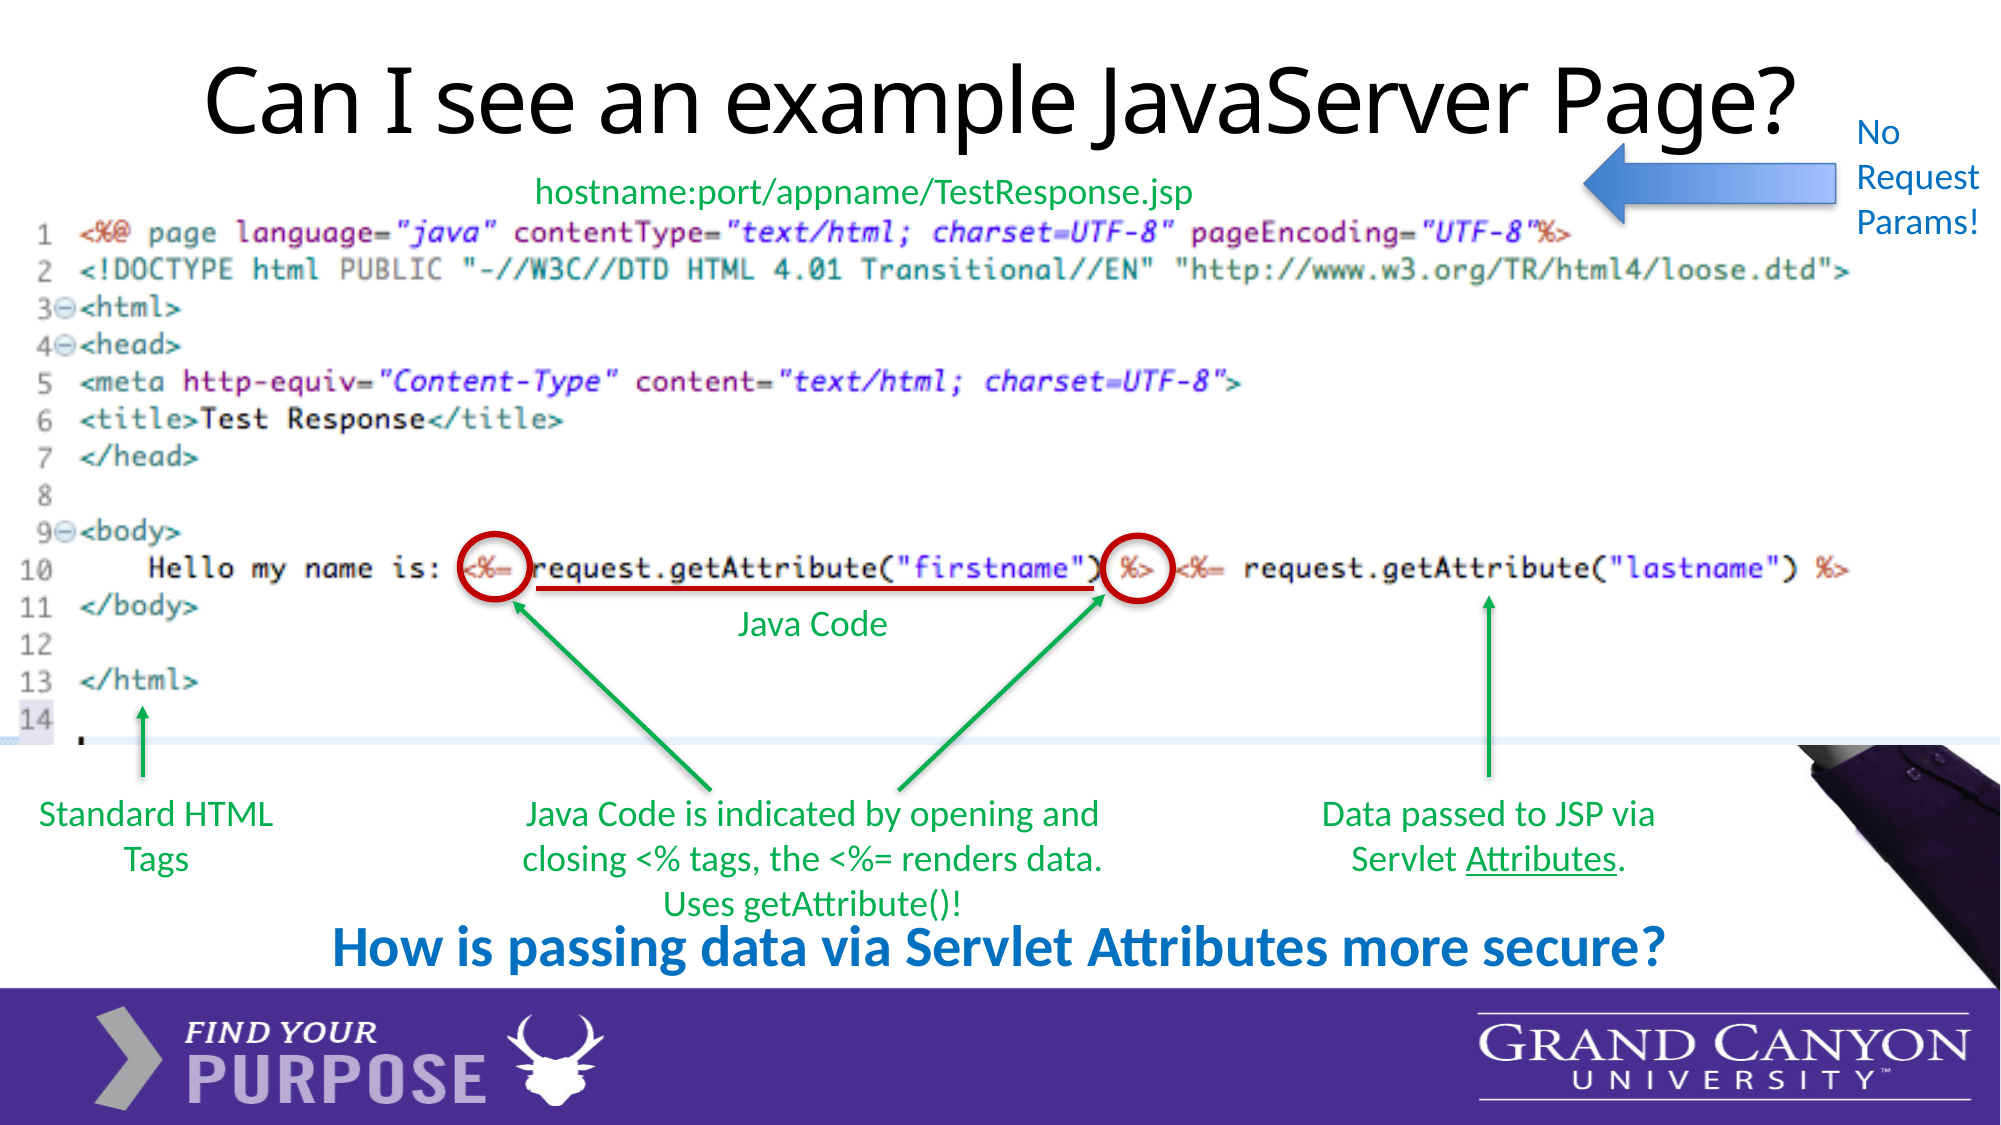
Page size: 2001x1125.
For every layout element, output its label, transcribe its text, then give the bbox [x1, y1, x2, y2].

title Can I see an example JavaServer Page? [99, 3, 1900, 192]
picture [0, 0, 2001, 1125]
text_box Standard HTML Tags [16, 781, 296, 887]
text_box Java Code is indicated by opening and closing <% tags, the <%= renders data. Uses getAttribute()! [507, 781, 1119, 900]
text_box hostname:port/appname/TestResponse.jsp [519, 160, 1209, 213]
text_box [512, 600, 712, 791]
text_box [1583, 143, 1837, 213]
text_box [898, 593, 1106, 791]
text_box How is passing data via Servlet Attributes more secure? [0, 900, 2000, 986]
text_box No Request Params! [1841, 99, 2000, 213]
text_box Data passed to JSP via Servlet Attributes. [1287, 781, 1691, 887]
